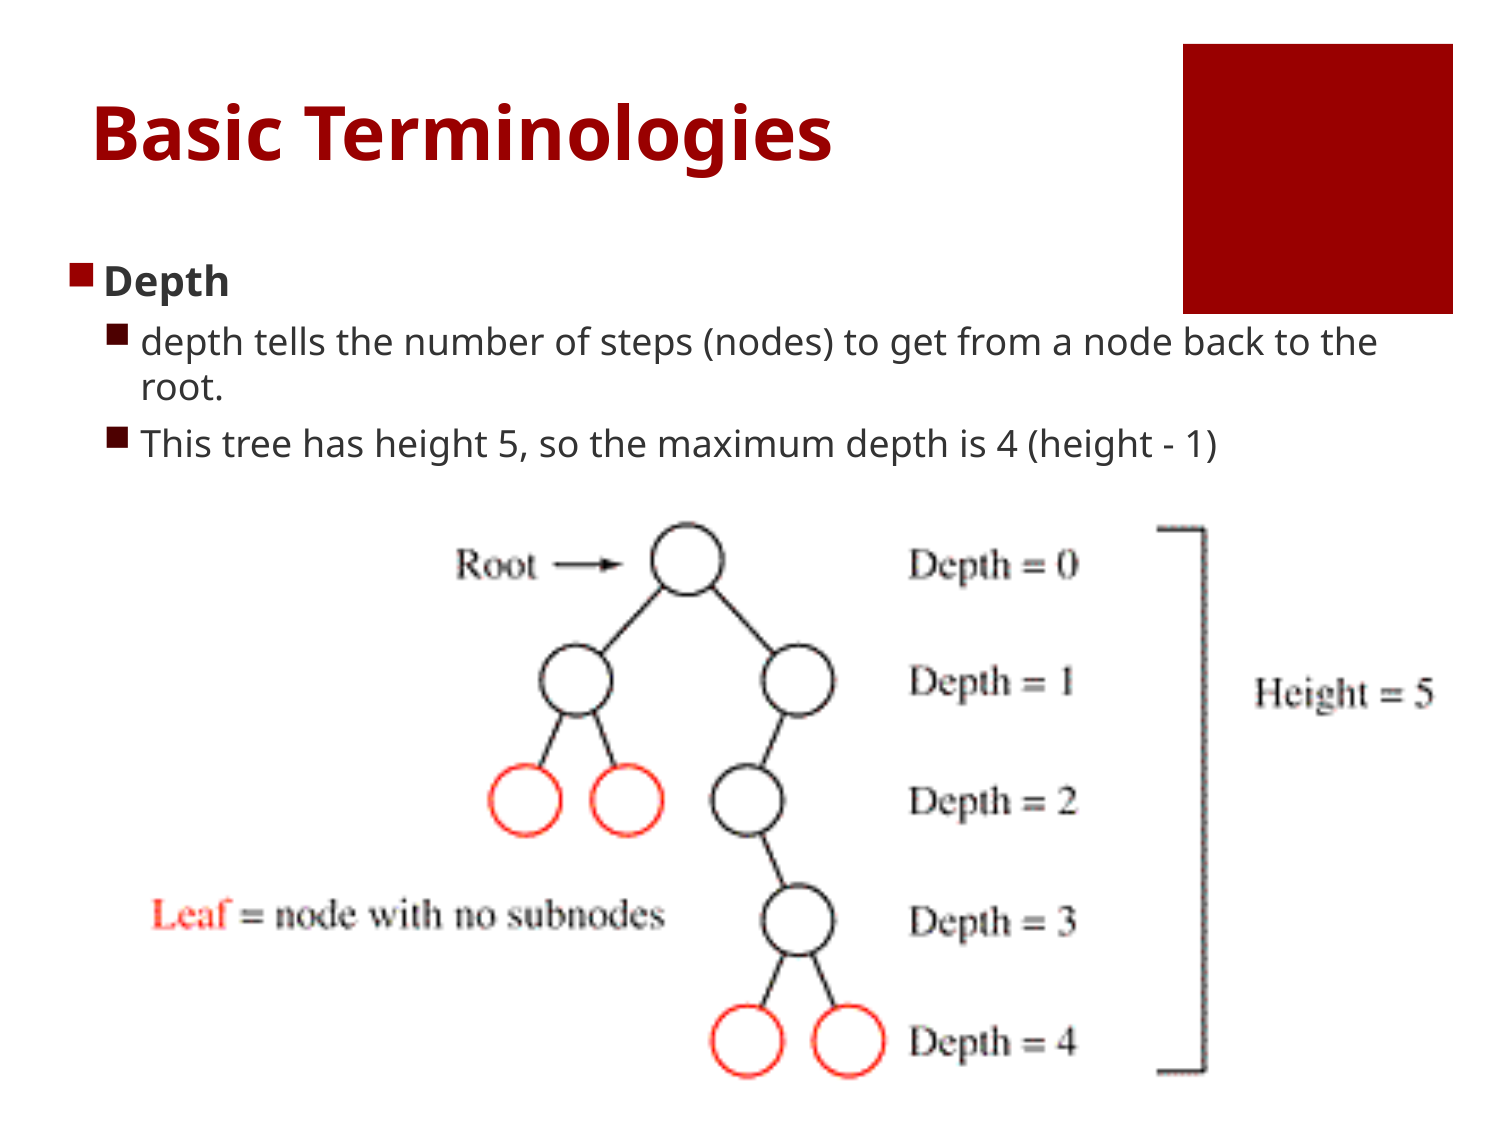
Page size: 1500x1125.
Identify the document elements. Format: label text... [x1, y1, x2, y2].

picture [132, 482, 1457, 1101]
list Depth depth tells the number of steps (nodes) to get from a node back to the root. This tree has height 5, so the maximum depth is 4 (height - 1) [50, 247, 1427, 1125]
title Basic Terminologies [75, 51, 1143, 184]
